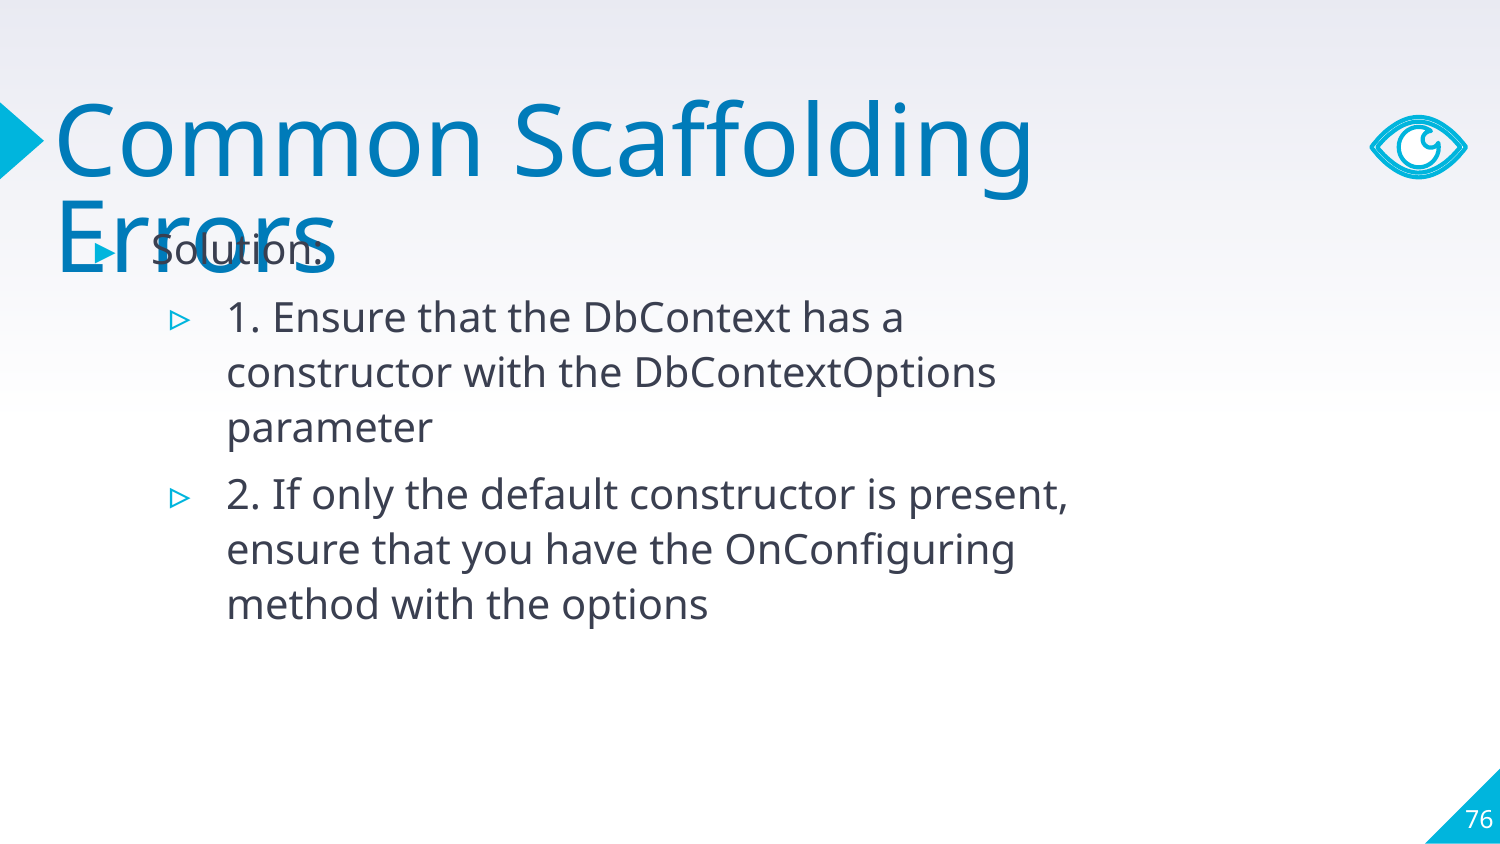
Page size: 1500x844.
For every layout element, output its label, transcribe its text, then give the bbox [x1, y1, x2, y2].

title Common Scaffolding Errors [53, 99, 1322, 278]
list Solution: 1. Ensure that the DbContext has a constructor with the DbContextOptions parameter 2. If only the default constructor is present, ensure that you have the OnConfiguring method with the options [76, 217, 1096, 667]
slide_number 76 [1418, 760, 1494, 838]
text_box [1371, 116, 1467, 178]
